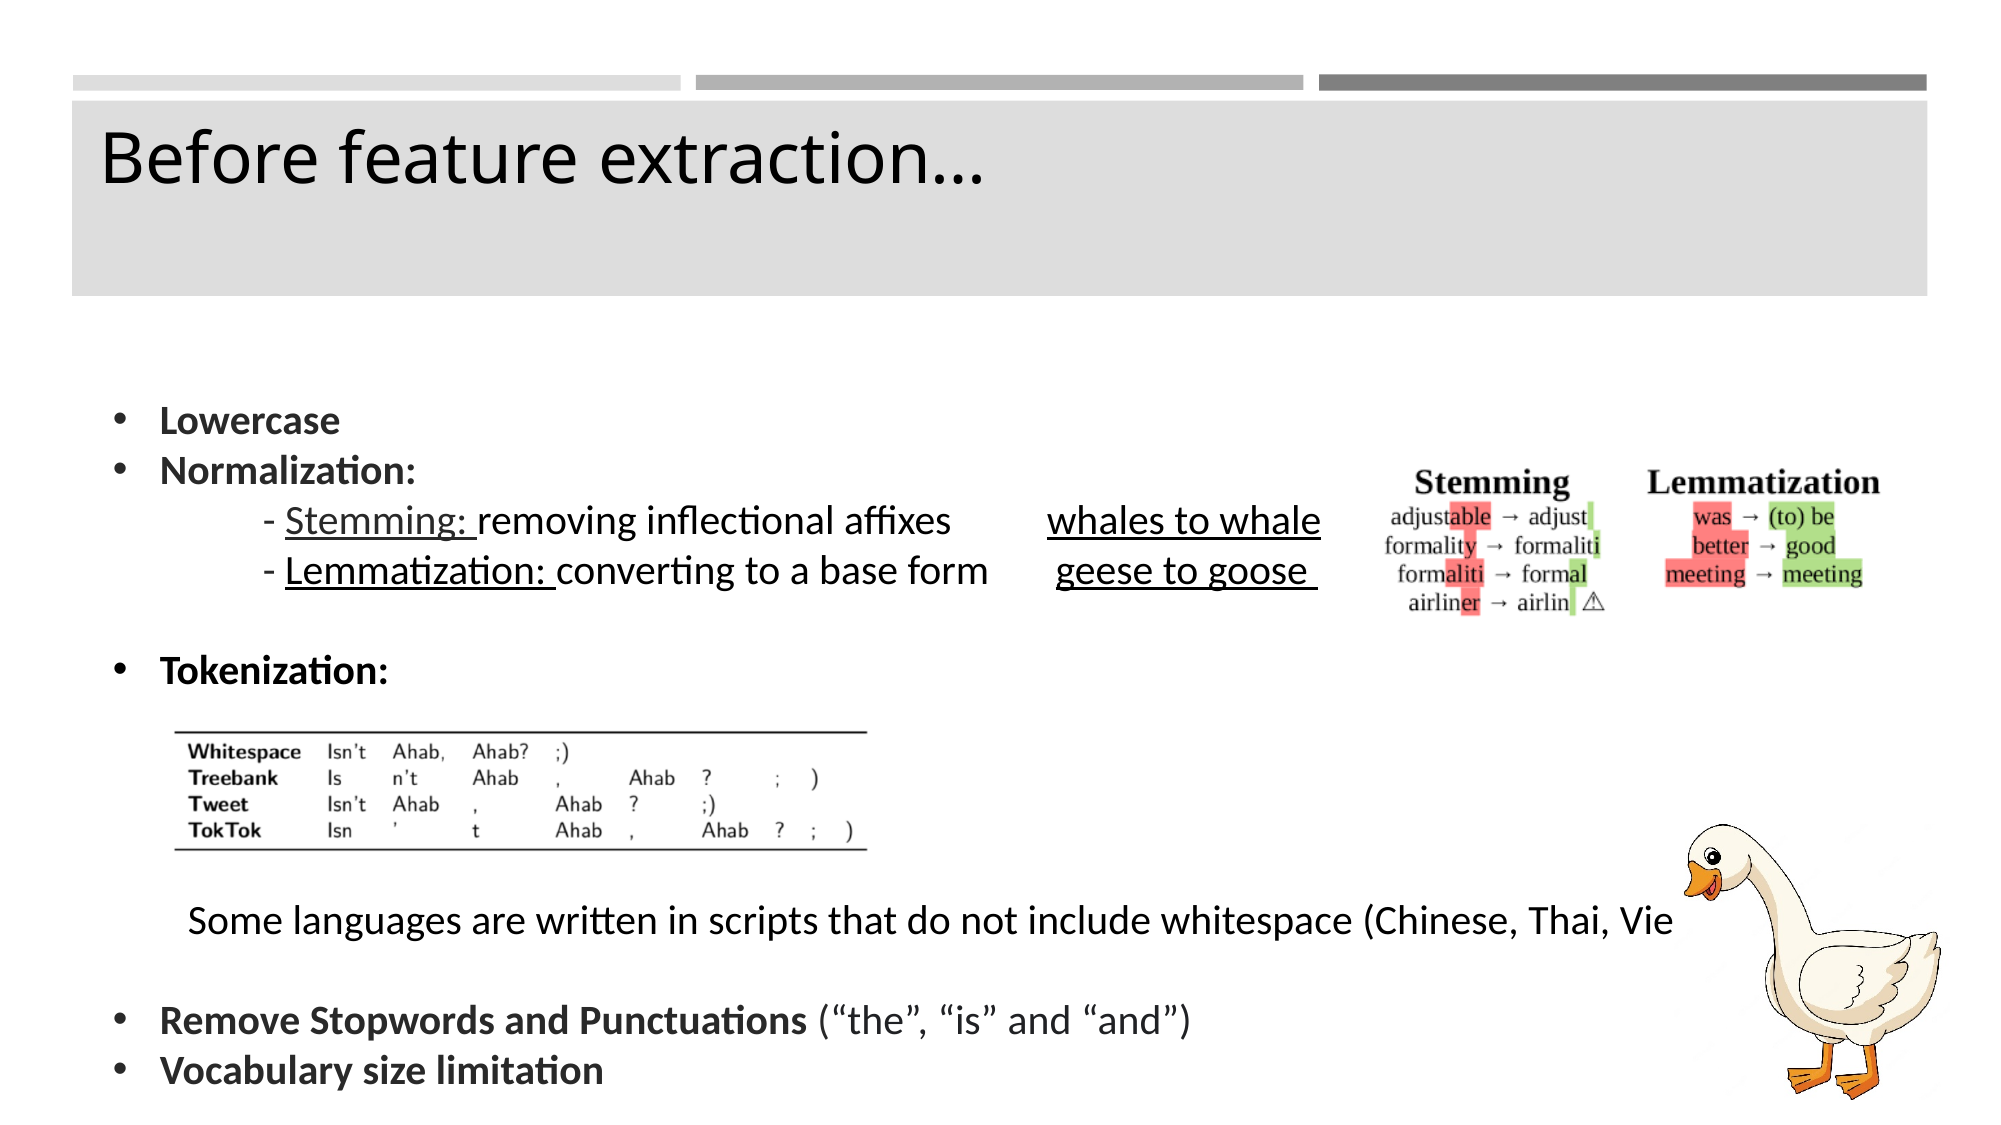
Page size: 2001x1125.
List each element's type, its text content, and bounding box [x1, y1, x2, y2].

picture [1674, 824, 1951, 1101]
picture [149, 712, 887, 863]
text_box Lowercase Normalization: - Stemming: removing inflectional affixes whales to whale - Lemmatization: converting to a base form geese to goose Tokenization: Some languages are written in scripts that do not include whitespace (Chinese, Thai, Vietnamese) Remove Stopwords and Punctuations (“the”, “is” and “and”) Vocabulary size limitation [98, 385, 1900, 1125]
picture [1377, 462, 1894, 626]
text_box Before feature extraction… [99, 112, 1698, 198]
